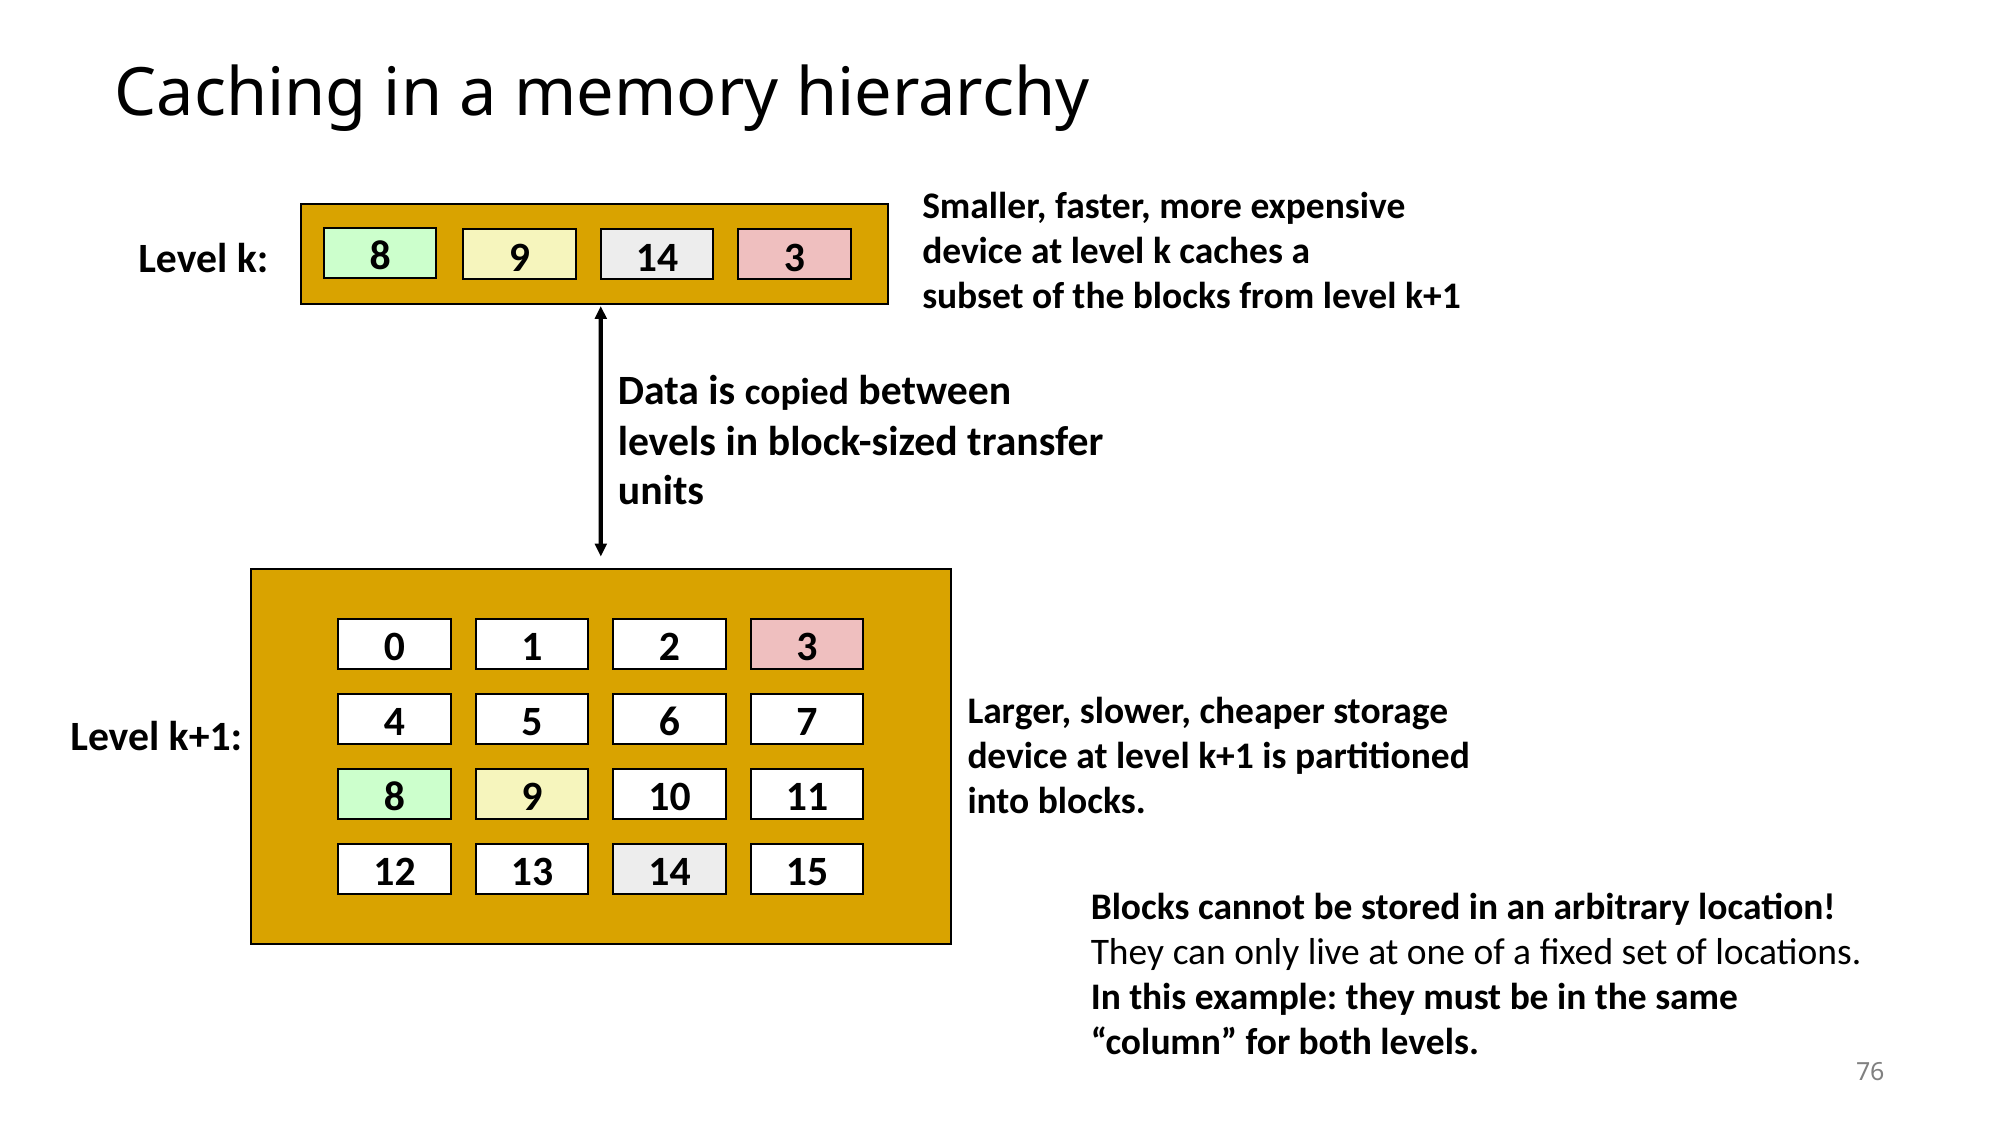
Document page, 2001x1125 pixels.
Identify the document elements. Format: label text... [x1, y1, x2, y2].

text_box 12 [338, 843, 451, 894]
text_box 3 [750, 618, 864, 669]
text_box 14 [613, 843, 726, 894]
text_box 2 [613, 618, 726, 669]
title Caching in a memory hierarchy [99, 37, 1900, 150]
text_box 7 [750, 693, 864, 744]
text_box 13 [475, 843, 589, 894]
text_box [600, 325, 1151, 557]
text_box 6 [613, 693, 726, 744]
slide_number 76 [1749, 1042, 1900, 1103]
text_box 5 [475, 693, 589, 744]
text_box 4 [338, 693, 451, 744]
text_box 1 [475, 618, 589, 669]
text_box Level k+1: [55, 701, 258, 767]
text_box 0 [338, 618, 451, 669]
text_box [250, 568, 951, 944]
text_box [122, 173, 1480, 325]
text_box 10 [613, 768, 726, 819]
text_box 8 [338, 768, 451, 819]
text_box 11 [750, 768, 864, 819]
text_box Larger, slower, cheaper storage device at level k+1 is partitioned into blocks. [952, 679, 1486, 829]
text_box 15 [750, 843, 864, 894]
text_box 9 [475, 768, 589, 819]
text_box Blocks cannot be stored in an arbitrary location! They can only live at one of a fixed set of locations. In this example: they must be in the same “column” for both levels. [1075, 874, 1884, 1069]
